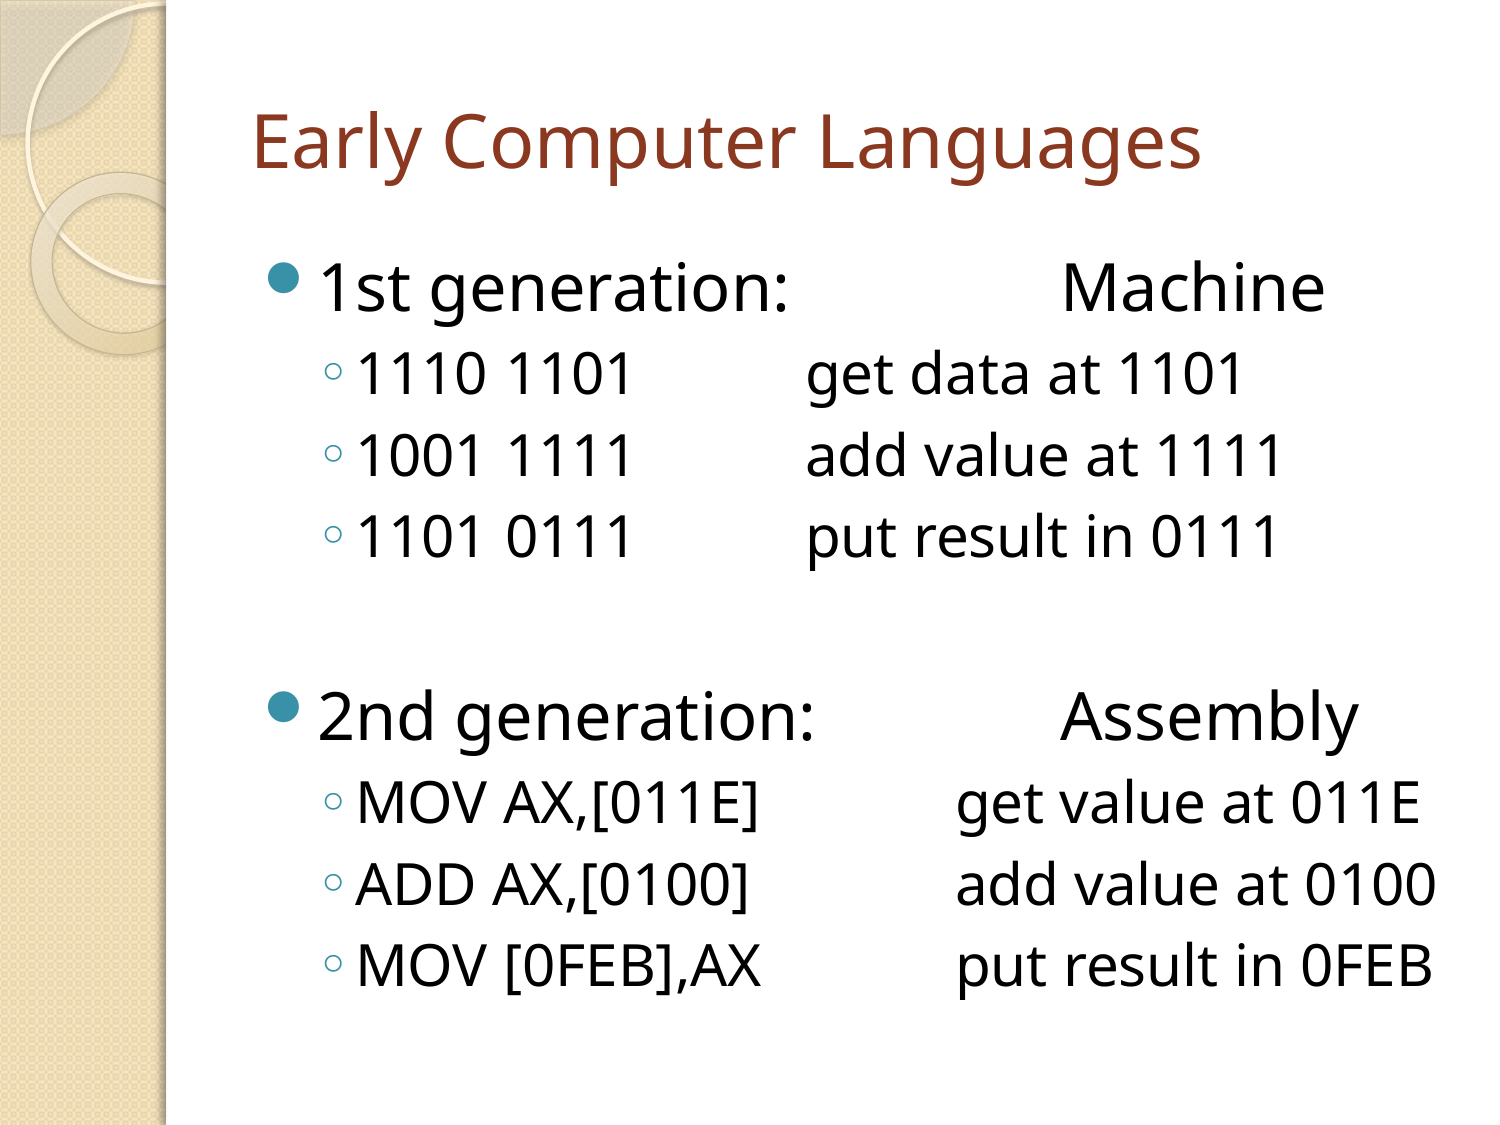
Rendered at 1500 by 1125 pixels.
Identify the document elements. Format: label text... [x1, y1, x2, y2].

list 1st generation: Machine 1110 1101 get data at 1101 1001 1111 add value at 1111 1101 0111 put result in 0111 2nd generation: Assembly MOV AX,[011E] get value at 011E ADD AX,[0100] add value at 0100 MOV [0FEB],AX put result in 0FEB [235, 237, 1466, 1025]
title Early Computer Languages [235, 45, 1466, 233]
